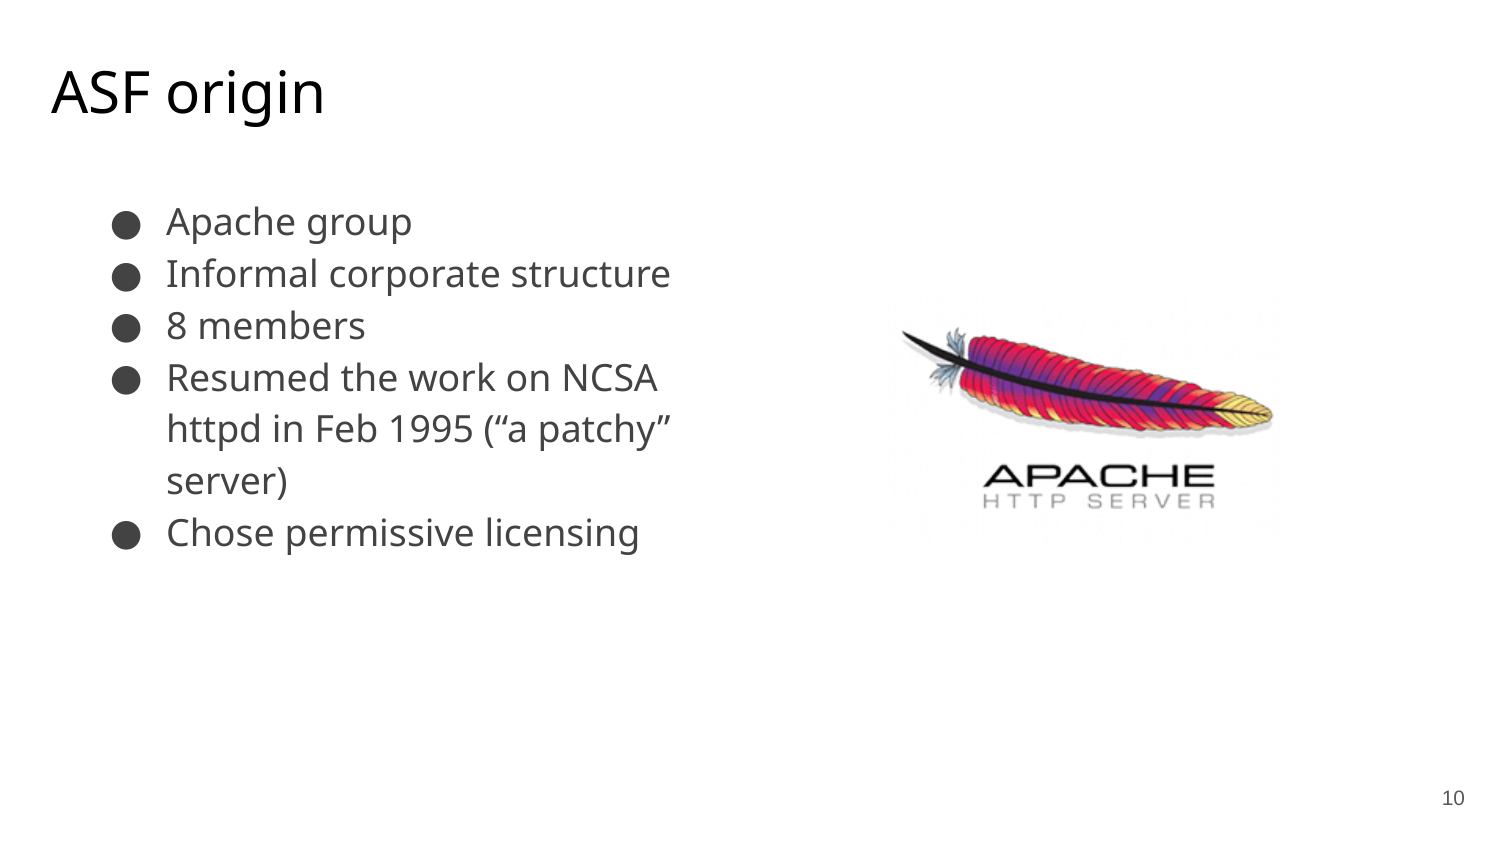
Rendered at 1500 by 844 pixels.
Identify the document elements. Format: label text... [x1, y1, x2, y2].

slide_number ‹#› [1389, 764, 1480, 830]
picture [887, 221, 1288, 623]
list Apache group Informal corporate structure 8 members Resumed the work on NCSA httpd in Feb 1995 (“a patchy” server) Chose permissive licensing [76, 176, 733, 737]
title ASF origin [51, 48, 1449, 142]
